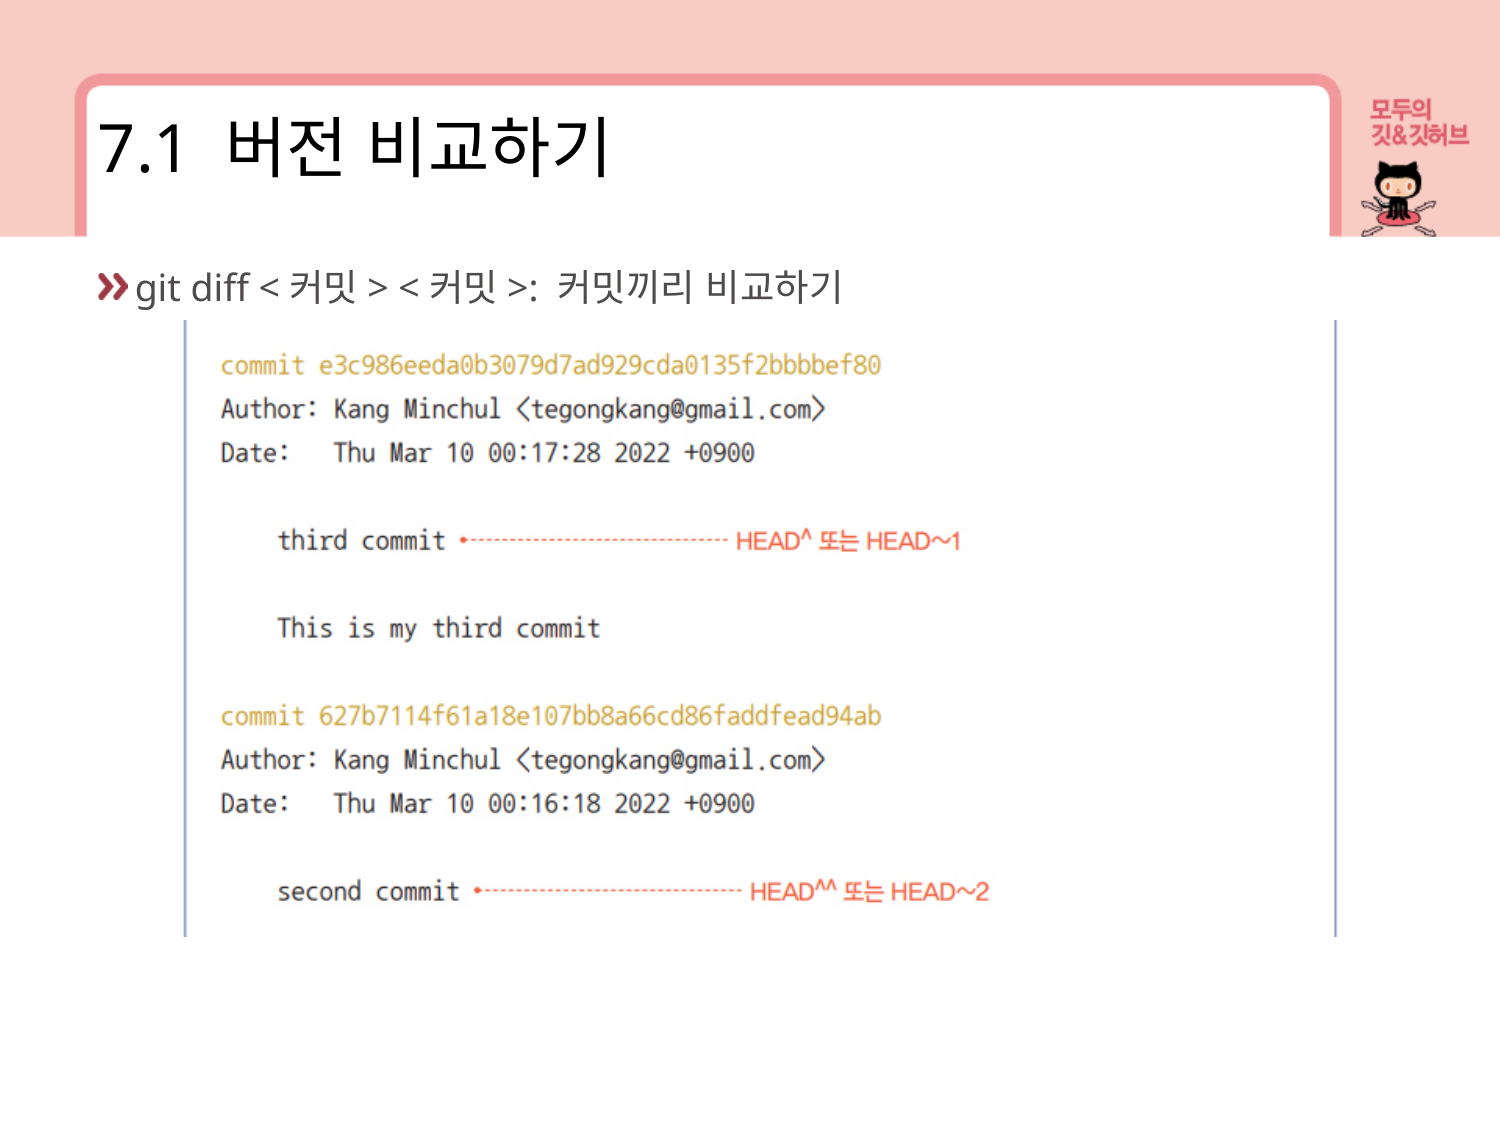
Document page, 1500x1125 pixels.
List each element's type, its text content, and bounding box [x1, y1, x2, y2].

text_box git diff <커밋> <커밋>: 커밋끼리 비교하기 [82, 252, 1413, 1067]
text_box 7.1 버전 비교하기 [82, 61, 1413, 193]
picture [0, 0, 1500, 1125]
